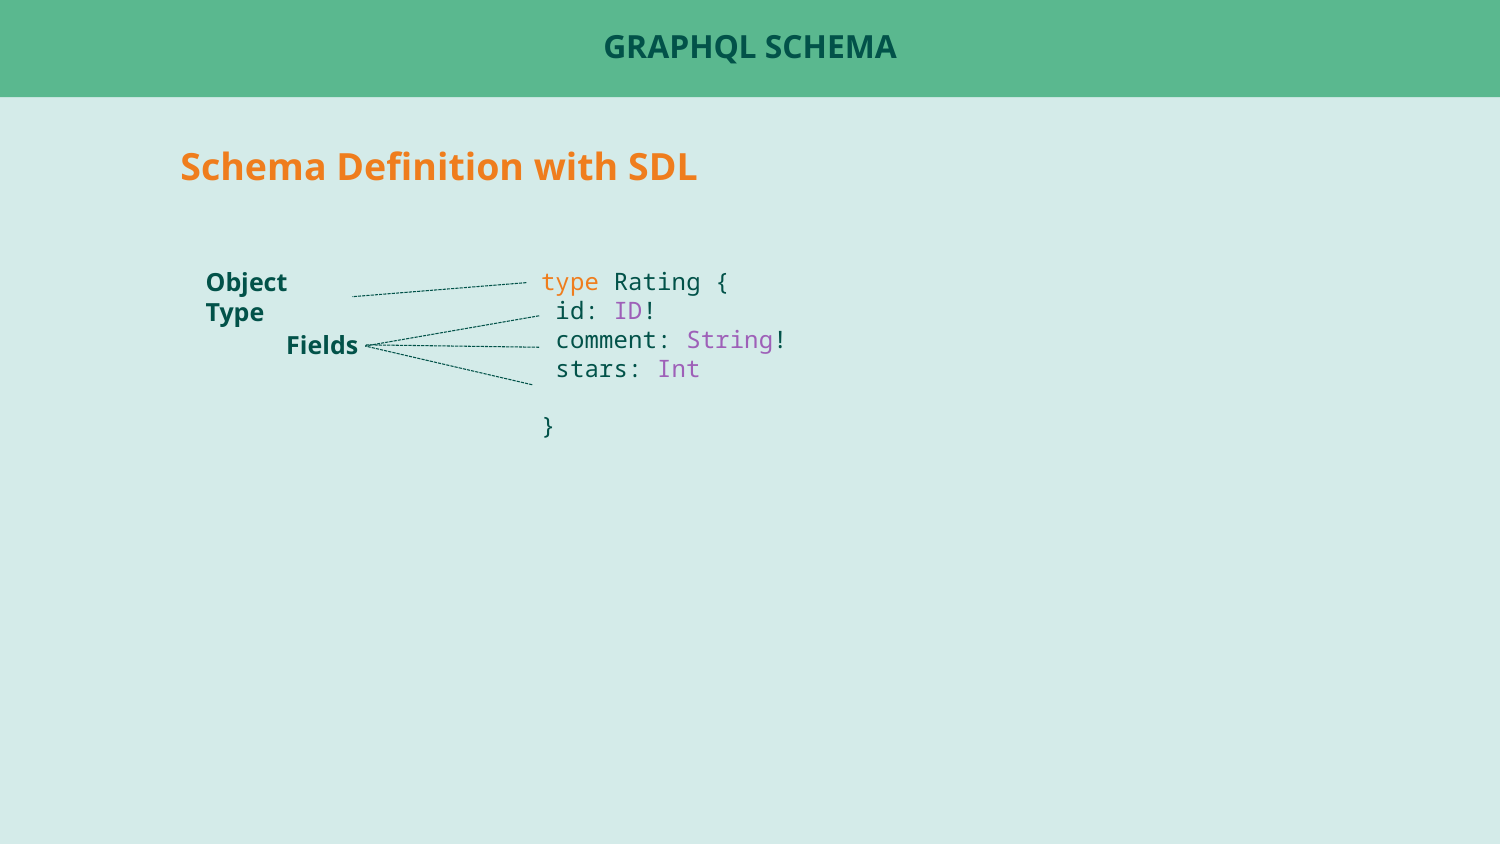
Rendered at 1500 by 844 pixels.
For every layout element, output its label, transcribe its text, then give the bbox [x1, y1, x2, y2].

text_box Fields [271, 321, 365, 367]
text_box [365, 315, 540, 344]
text_box Schema Definition with SDL [165, 126, 1335, 195]
text_box Object Type [190, 259, 353, 334]
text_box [365, 345, 533, 385]
text_box type Rating { id: ID! comment: String! stars: Int } [526, 259, 1030, 533]
title GraphQL Schema [0, 0, 1500, 98]
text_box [365, 344, 540, 348]
